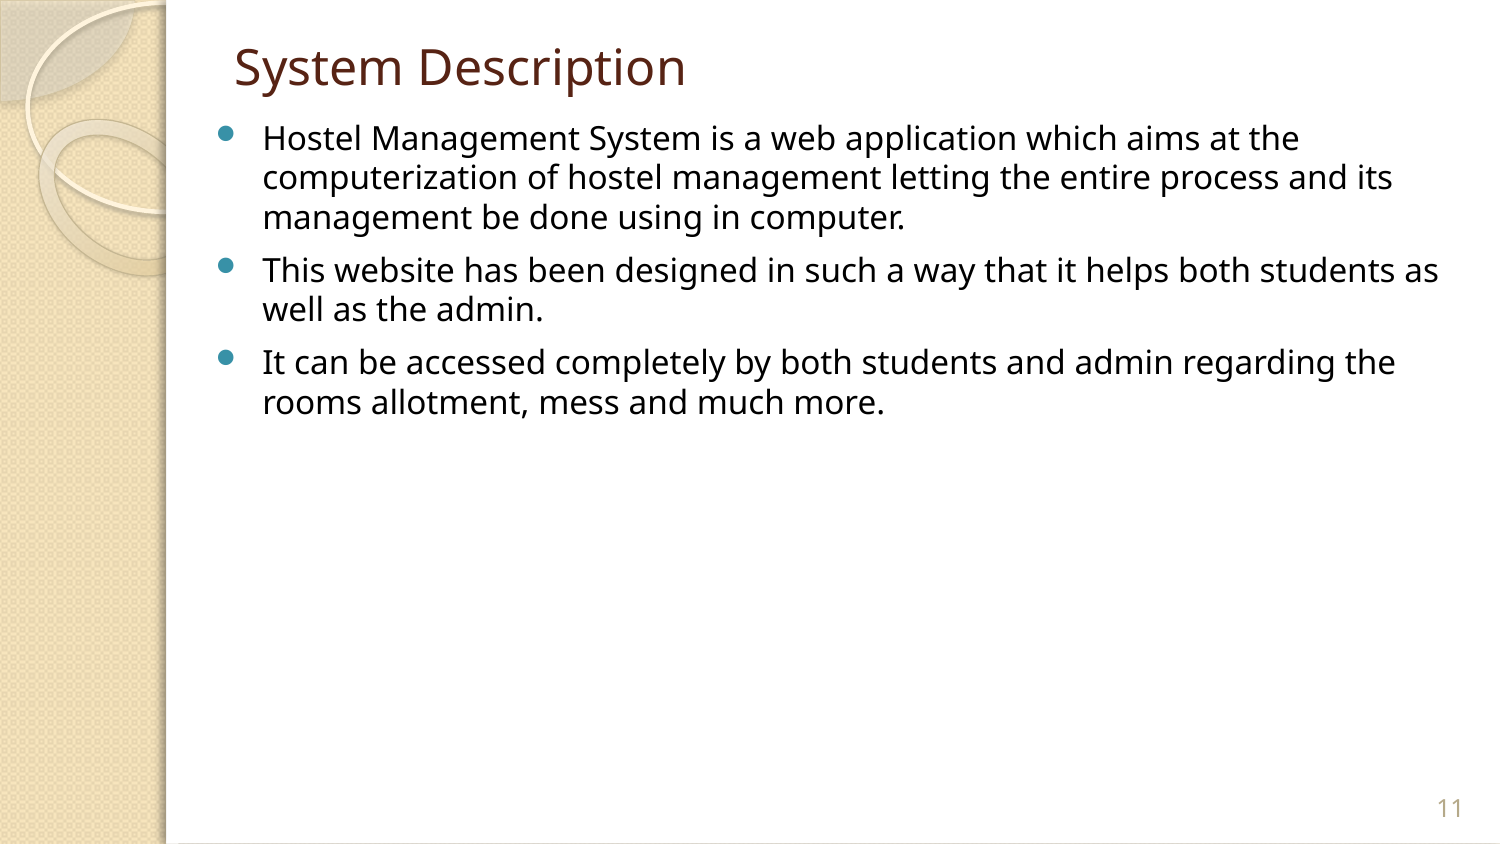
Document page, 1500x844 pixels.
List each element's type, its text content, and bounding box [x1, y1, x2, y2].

title System Description [219, 33, 1450, 97]
list Hostel Management System is a web application which aims at the computerization of hostel management letting the entire process and its management be done using in computer. This website has been designed in such a way that it helps both students as well as the admin. It can be accessed completely by both students and admin regarding the rooms allotment, mess and much more. [187, 109, 1475, 572]
slide_number 11 [1413, 775, 1488, 835]
